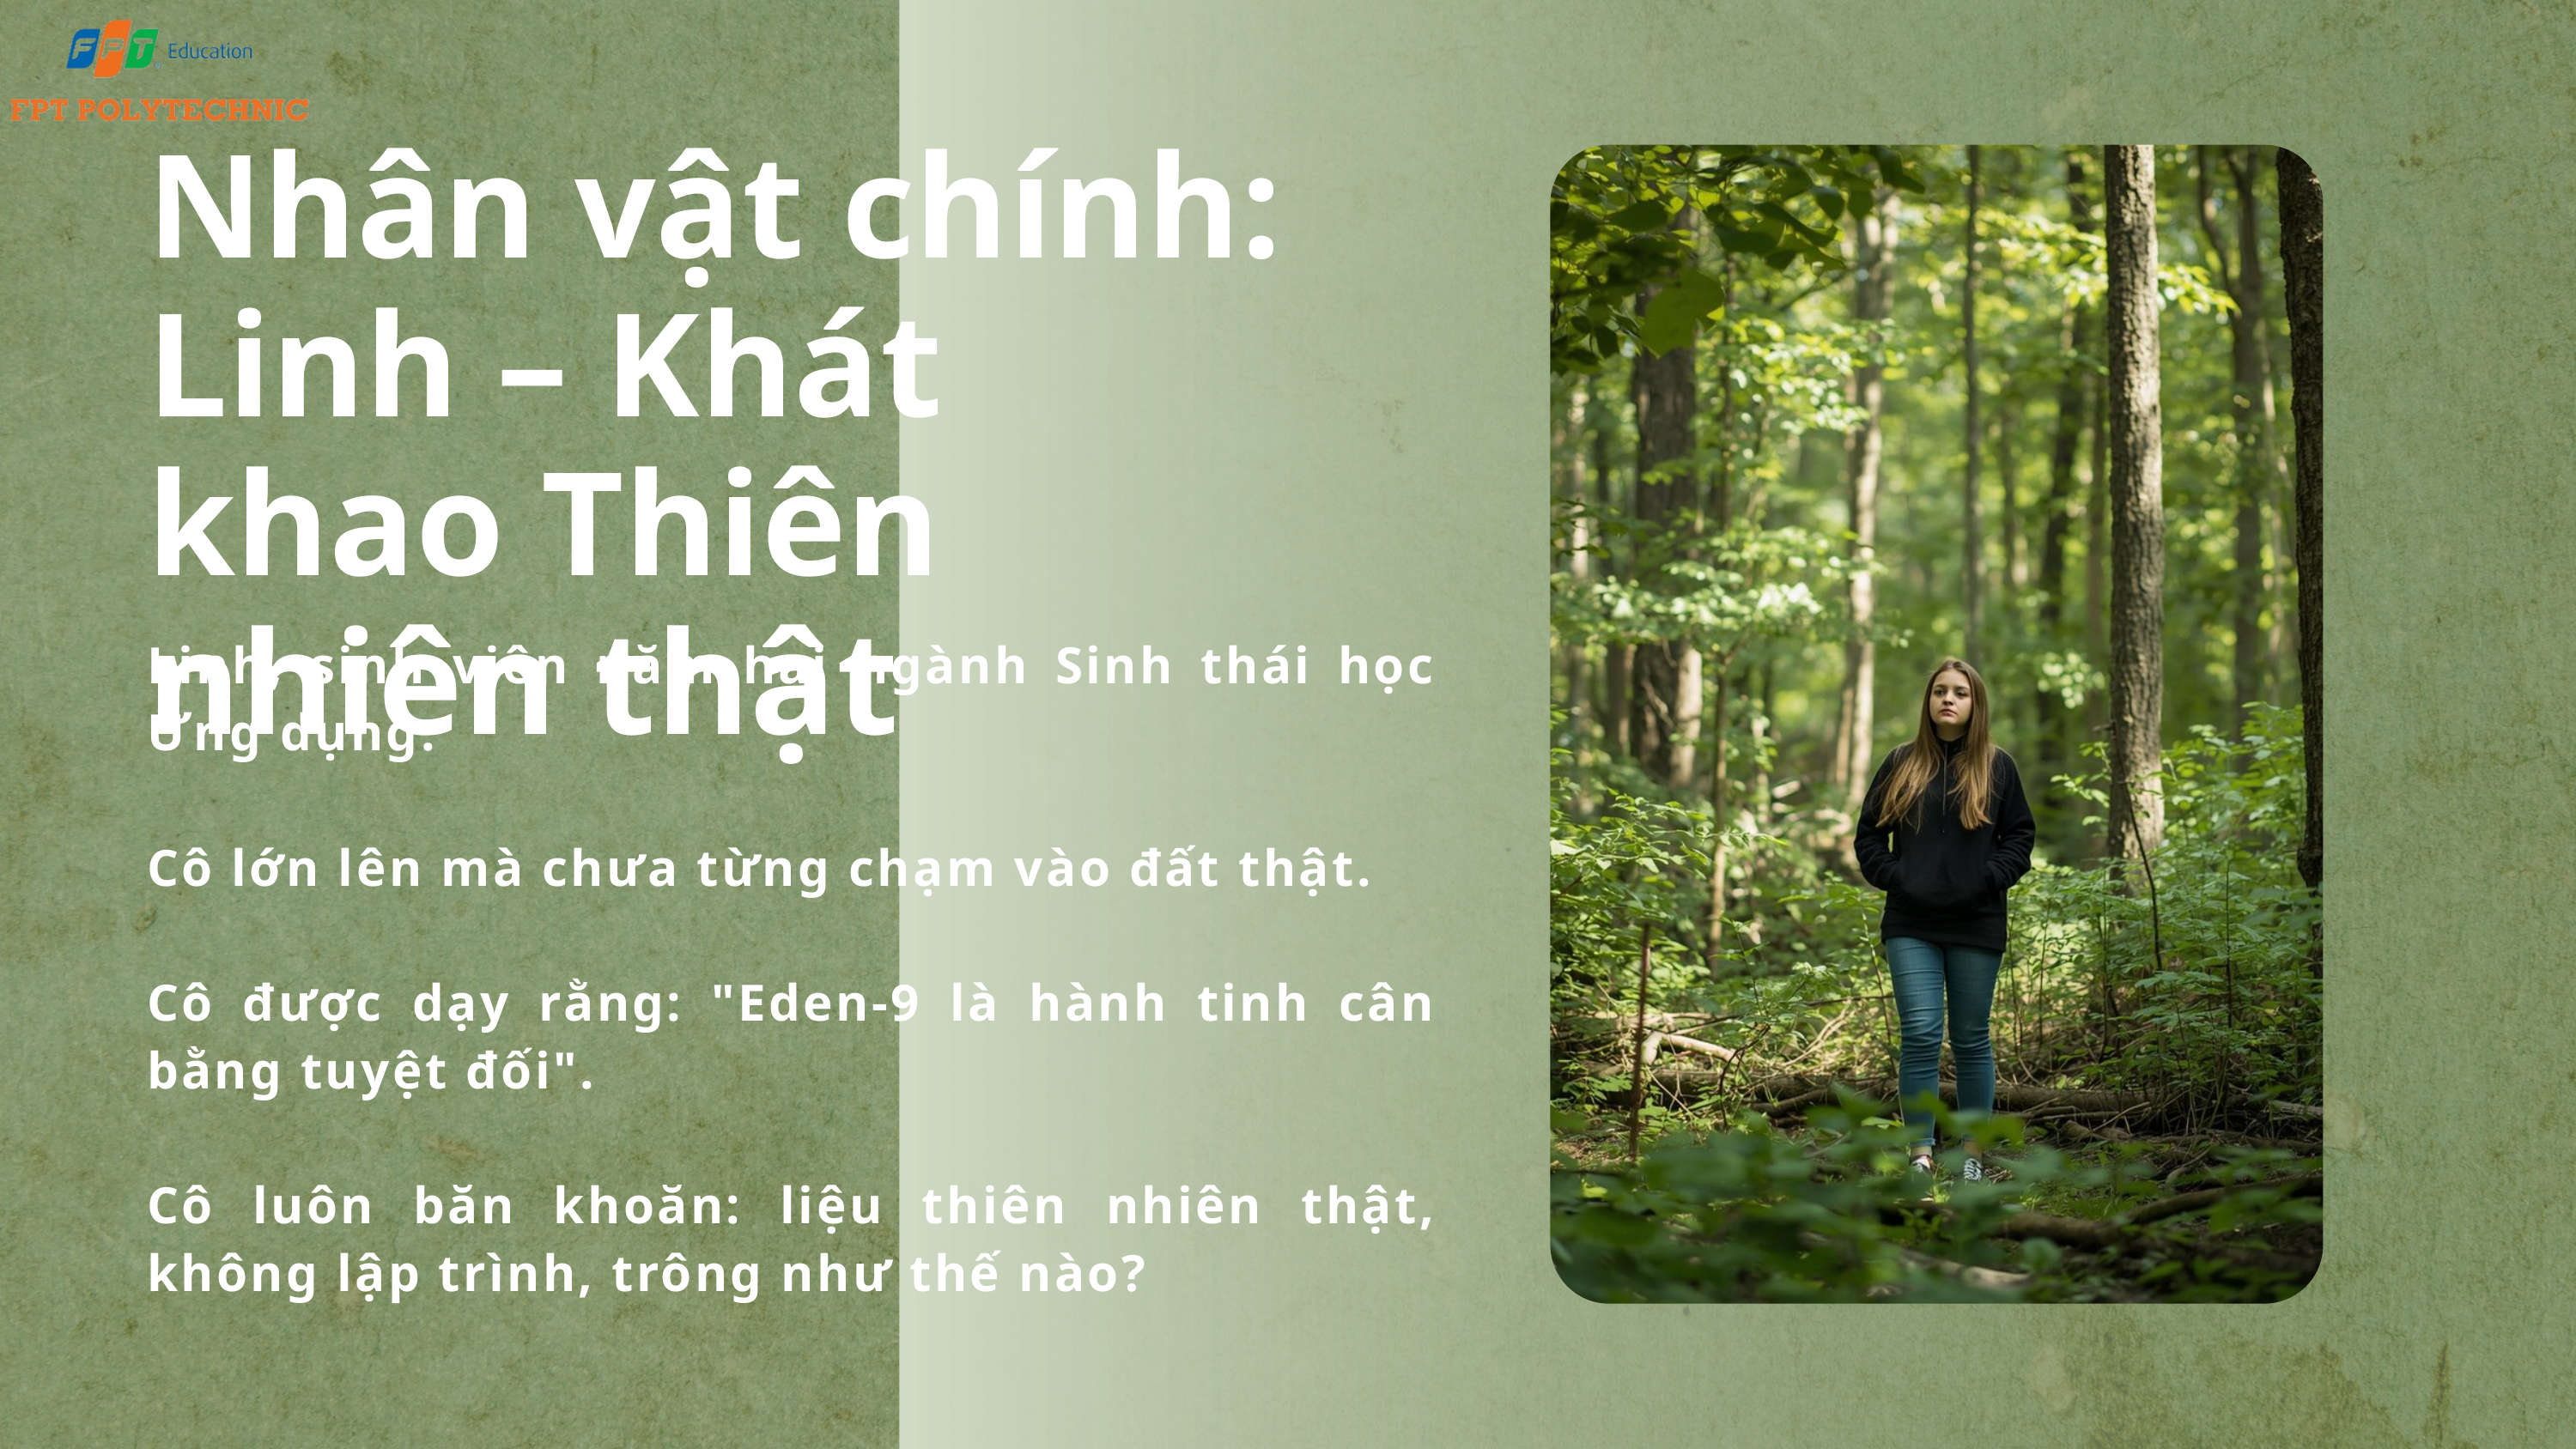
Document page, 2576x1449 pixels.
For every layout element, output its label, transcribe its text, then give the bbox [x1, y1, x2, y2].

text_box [1550, 144, 2324, 1304]
text_box Linh, sinh viên năm hai ngành Sinh thái học Ứng dụng. Cô lớn lên mà chưa từng chạm vào đất thật. Cô được dạy rằng: "Eden-9 là hành tinh cân bằng tuyệt đối". Cô luôn băn khoăn: liệu thiên nhiên thật, không lập trình, trông như thế nào? [146, 625, 1439, 1302]
text_box [899, 0, 2576, 1449]
text_box [0, 0, 899, 1449]
text_box Nhân vật chính: Linh – Khát khao Thiên nhiên thật [146, 128, 1288, 625]
text_box [3, 0, 313, 157]
